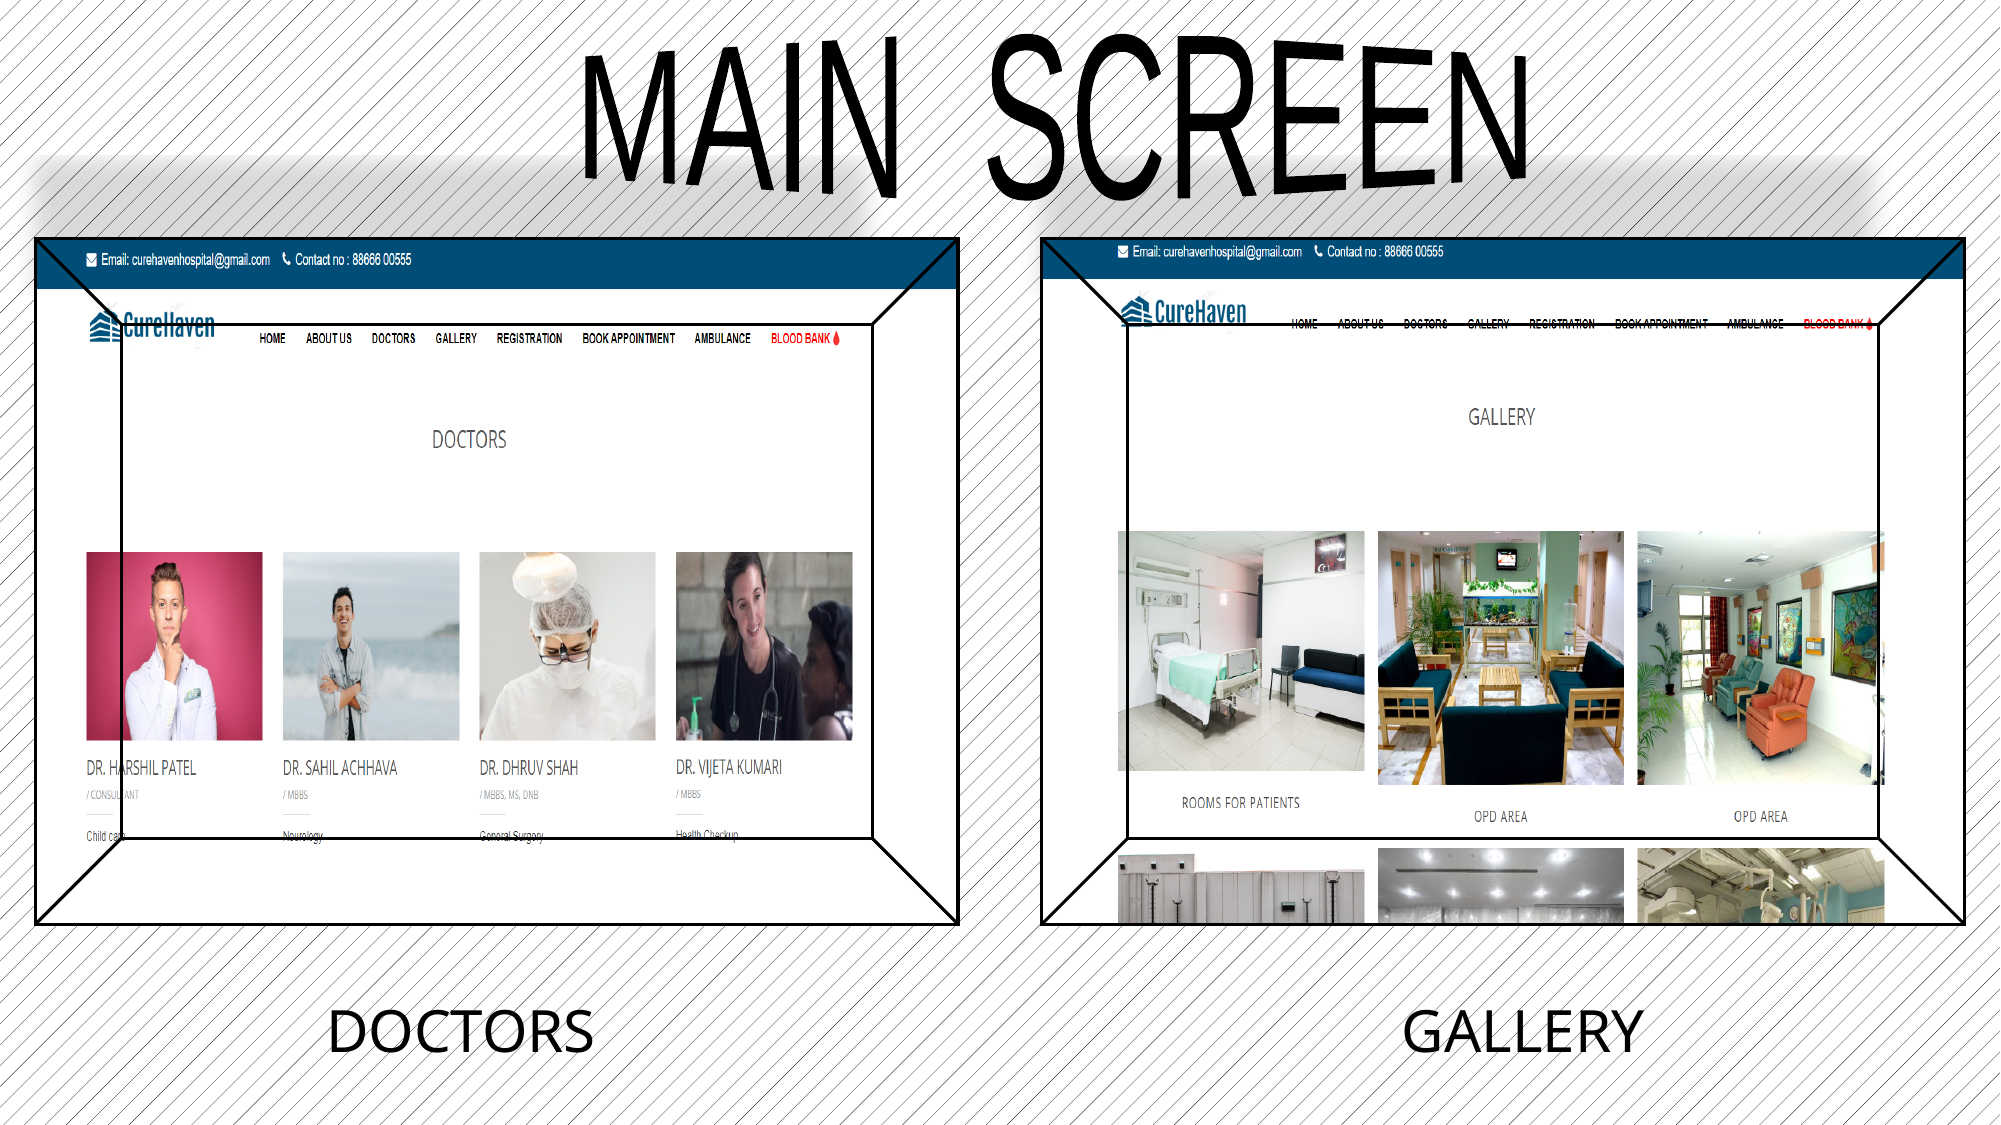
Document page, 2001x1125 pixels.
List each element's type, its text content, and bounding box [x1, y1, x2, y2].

text_box [1041, 237, 1966, 925]
text_box DOCTORS [311, 987, 683, 1072]
text_box [34, 237, 959, 925]
text_box GALLERY [1387, 987, 1712, 1072]
